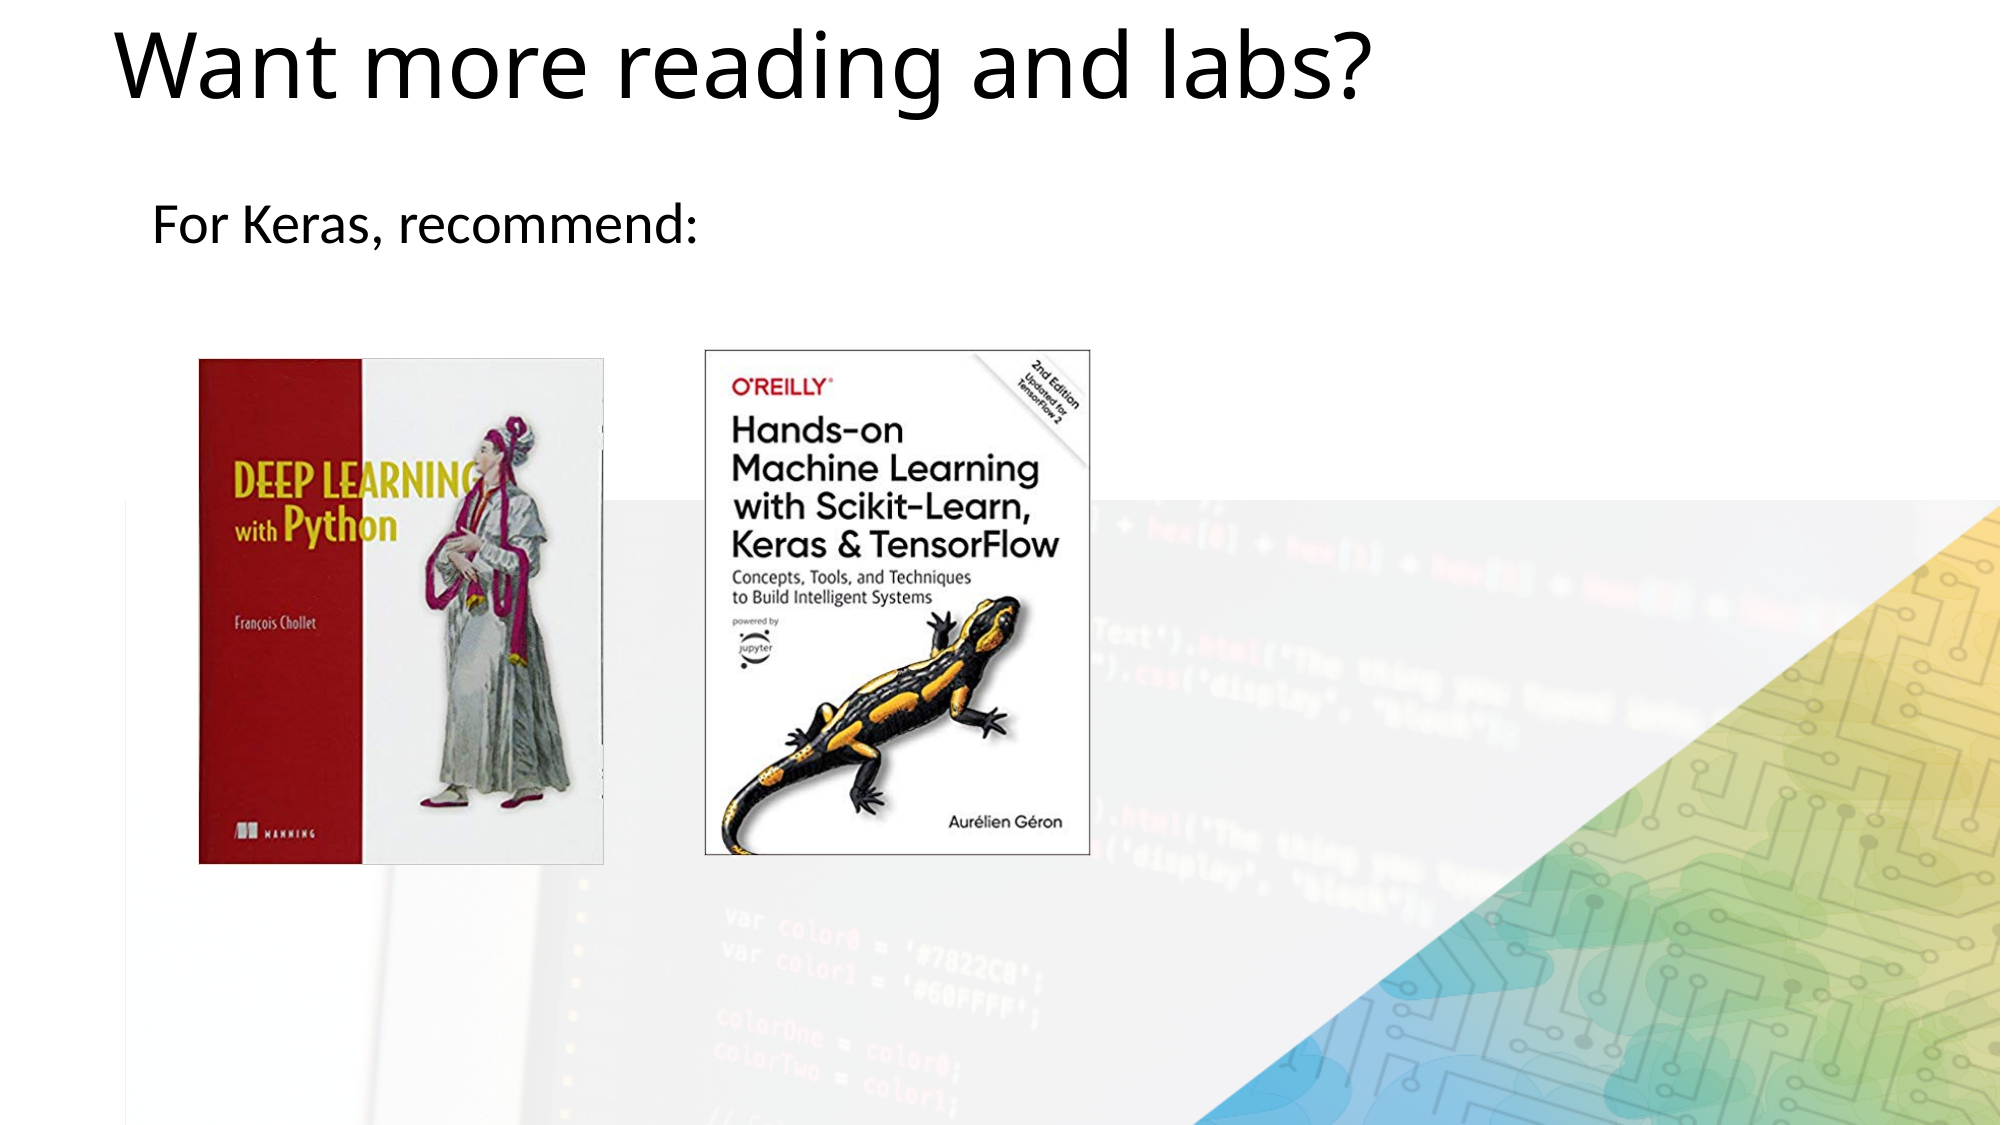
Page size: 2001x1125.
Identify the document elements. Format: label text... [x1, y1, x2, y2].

list For Keras, recommend: [137, 185, 1863, 900]
picture [0, 500, 2000, 1125]
title Want more reading and labs? [98, 3, 1824, 136]
picture [198, 358, 604, 865]
picture [704, 349, 1091, 856]
